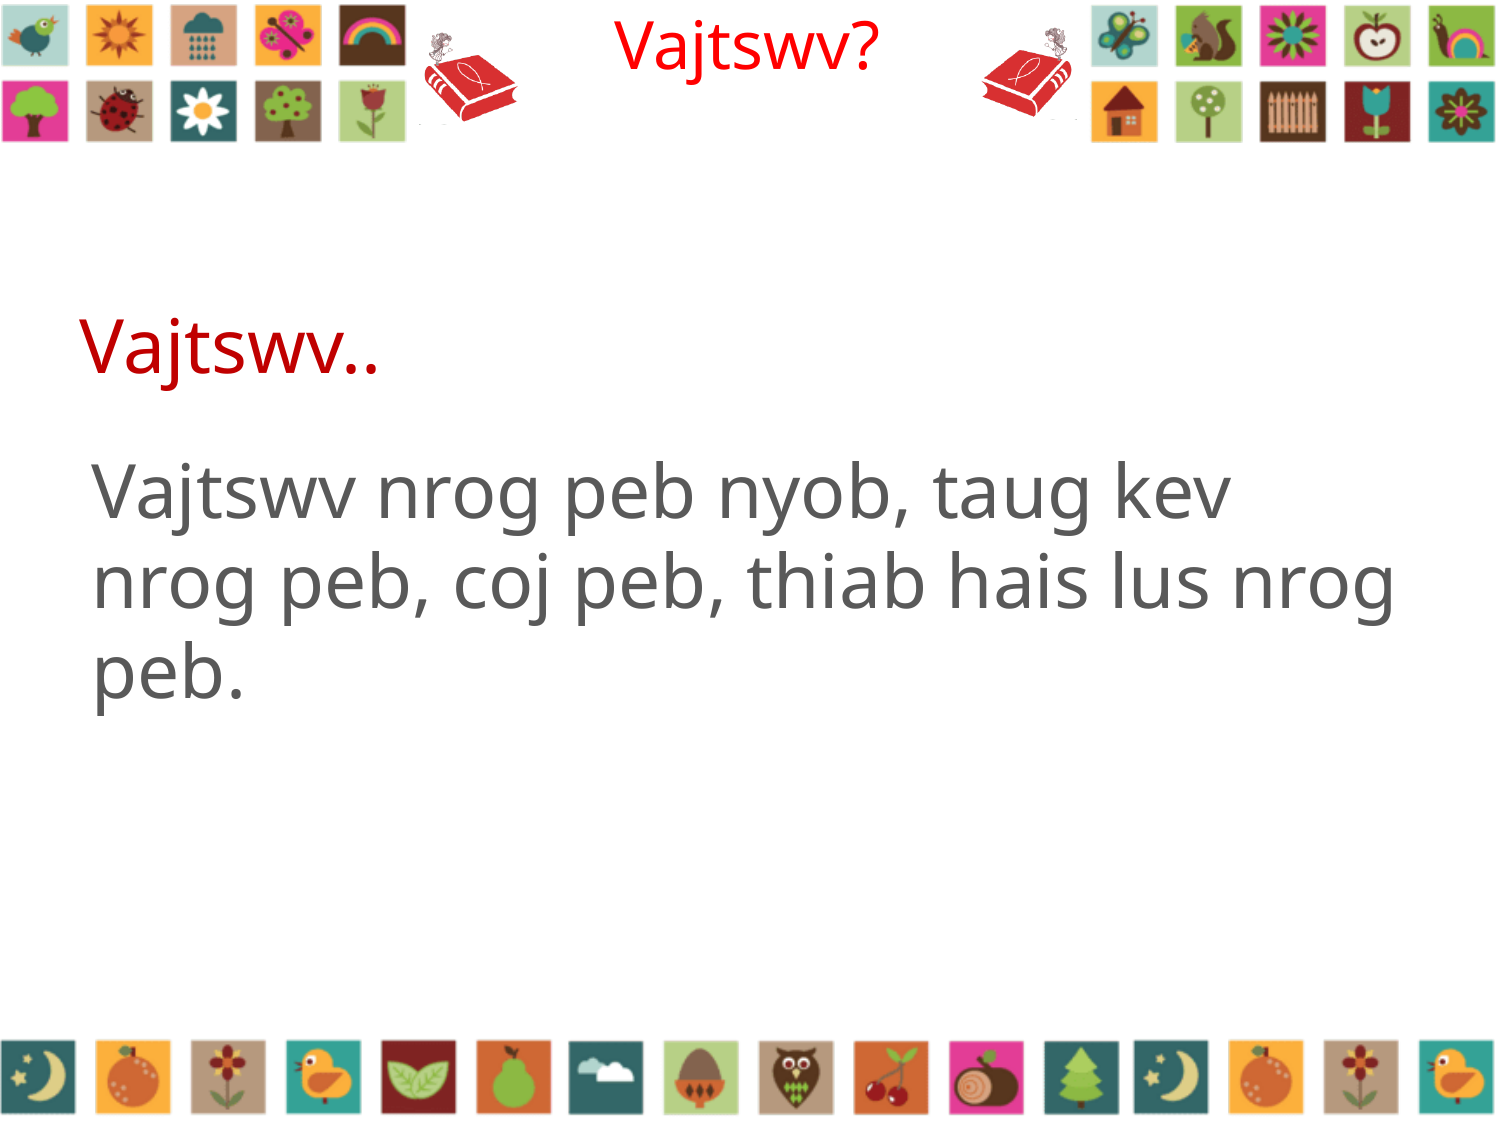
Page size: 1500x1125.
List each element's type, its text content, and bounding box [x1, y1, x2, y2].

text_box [0, 1028, 1500, 1118]
text_box Vajtswv nrog peb nyob, taug kev nrog peb, coj peb, thiab hais lus nrog peb. [76, 436, 1424, 722]
picture [0, 3, 550, 150]
picture [950, 3, 1500, 150]
text_box Vajtswv.. [64, 290, 1412, 396]
text_box Vajtswv? [414, 0, 1080, 91]
